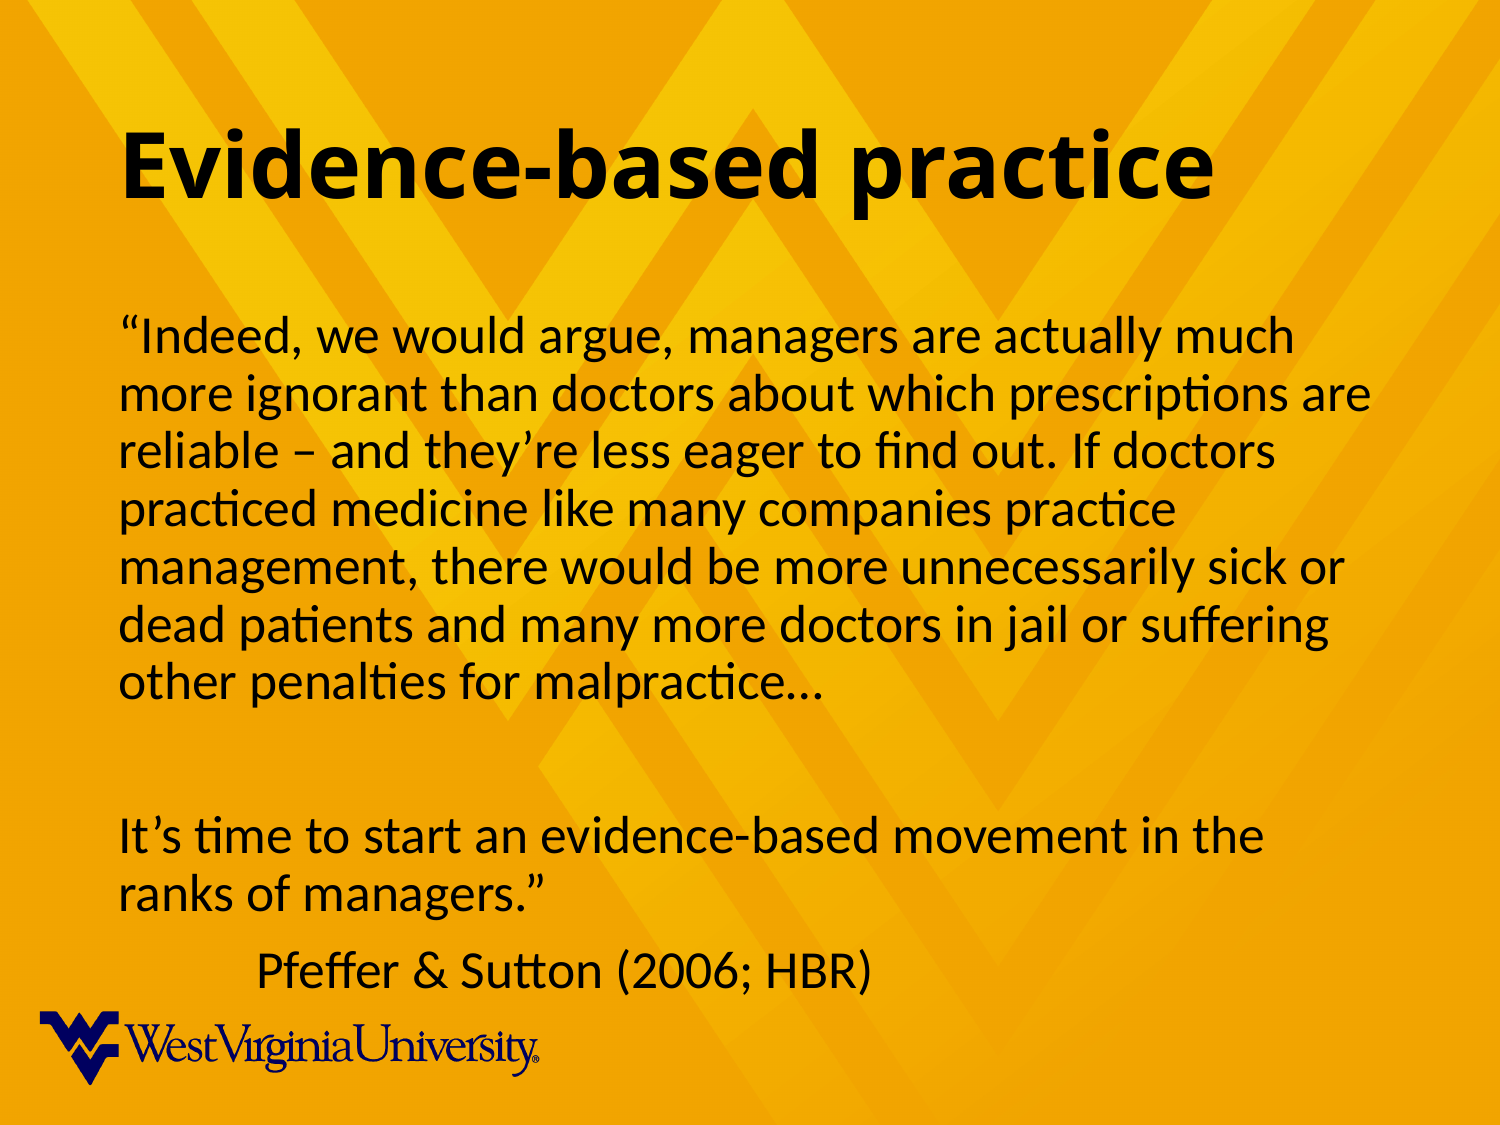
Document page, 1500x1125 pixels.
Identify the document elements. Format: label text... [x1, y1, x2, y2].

picture [0, 0, 1500, 1125]
list “Indeed, we would argue, managers are actually much more ignorant than doctors about which prescriptions are reliable – and they’re less eager to find out. If doctors practiced medicine like many companies practice management, there would be more unnecessarily sick or dead patients and many more doctors in jail or suffering other penalties for malpractice… It’s time to start an evidence-based movement in the ranks of managers.” Pfeffer & Sutton (2006; HBR) [103, 299, 1397, 1014]
title Evidence-based practice [103, 59, 1397, 278]
